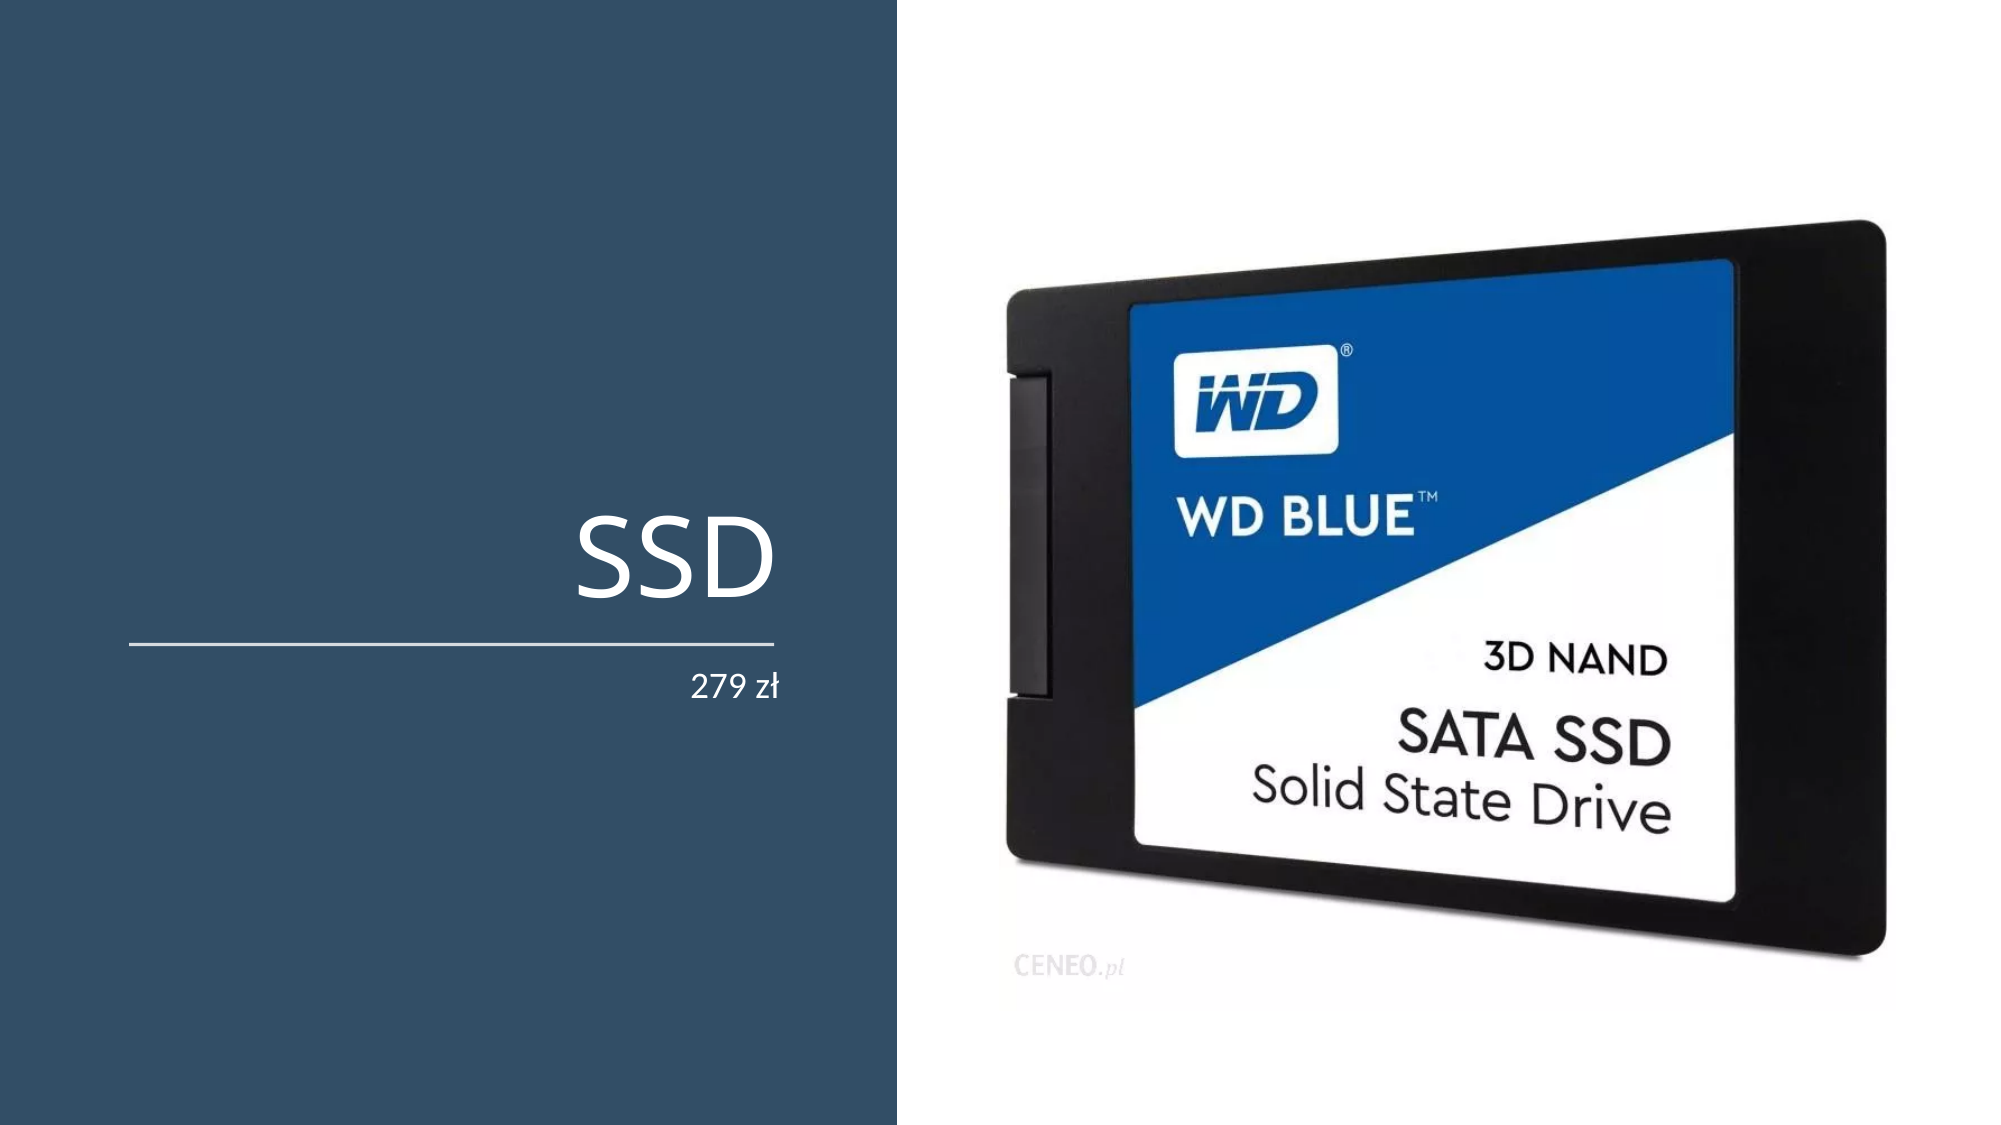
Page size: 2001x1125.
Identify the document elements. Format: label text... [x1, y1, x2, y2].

title SSD [104, 131, 795, 630]
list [999, 114, 1896, 1011]
list 279 zł [104, 658, 795, 1021]
text_box [0, 0, 898, 1125]
